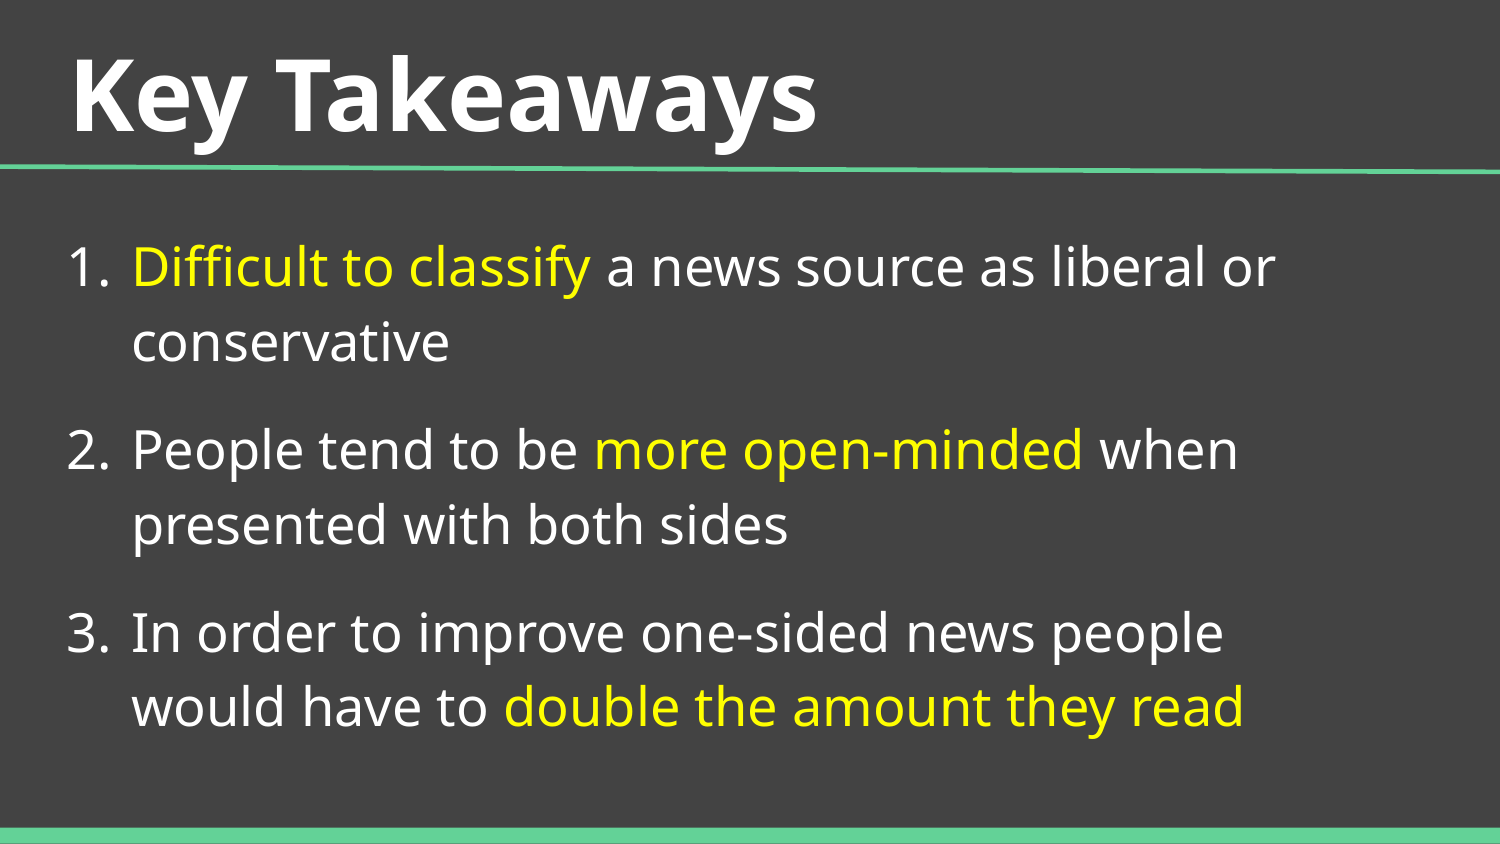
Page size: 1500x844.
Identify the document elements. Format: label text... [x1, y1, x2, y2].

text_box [0, 166, 1500, 173]
title Key Takeaways [53, 16, 1452, 164]
list Difficult to classify a news source as liberal or conservative People tend to be more open-minded when presented with both sides In order to improve one-sided news people would have to double the amount they read [41, 207, 1379, 779]
